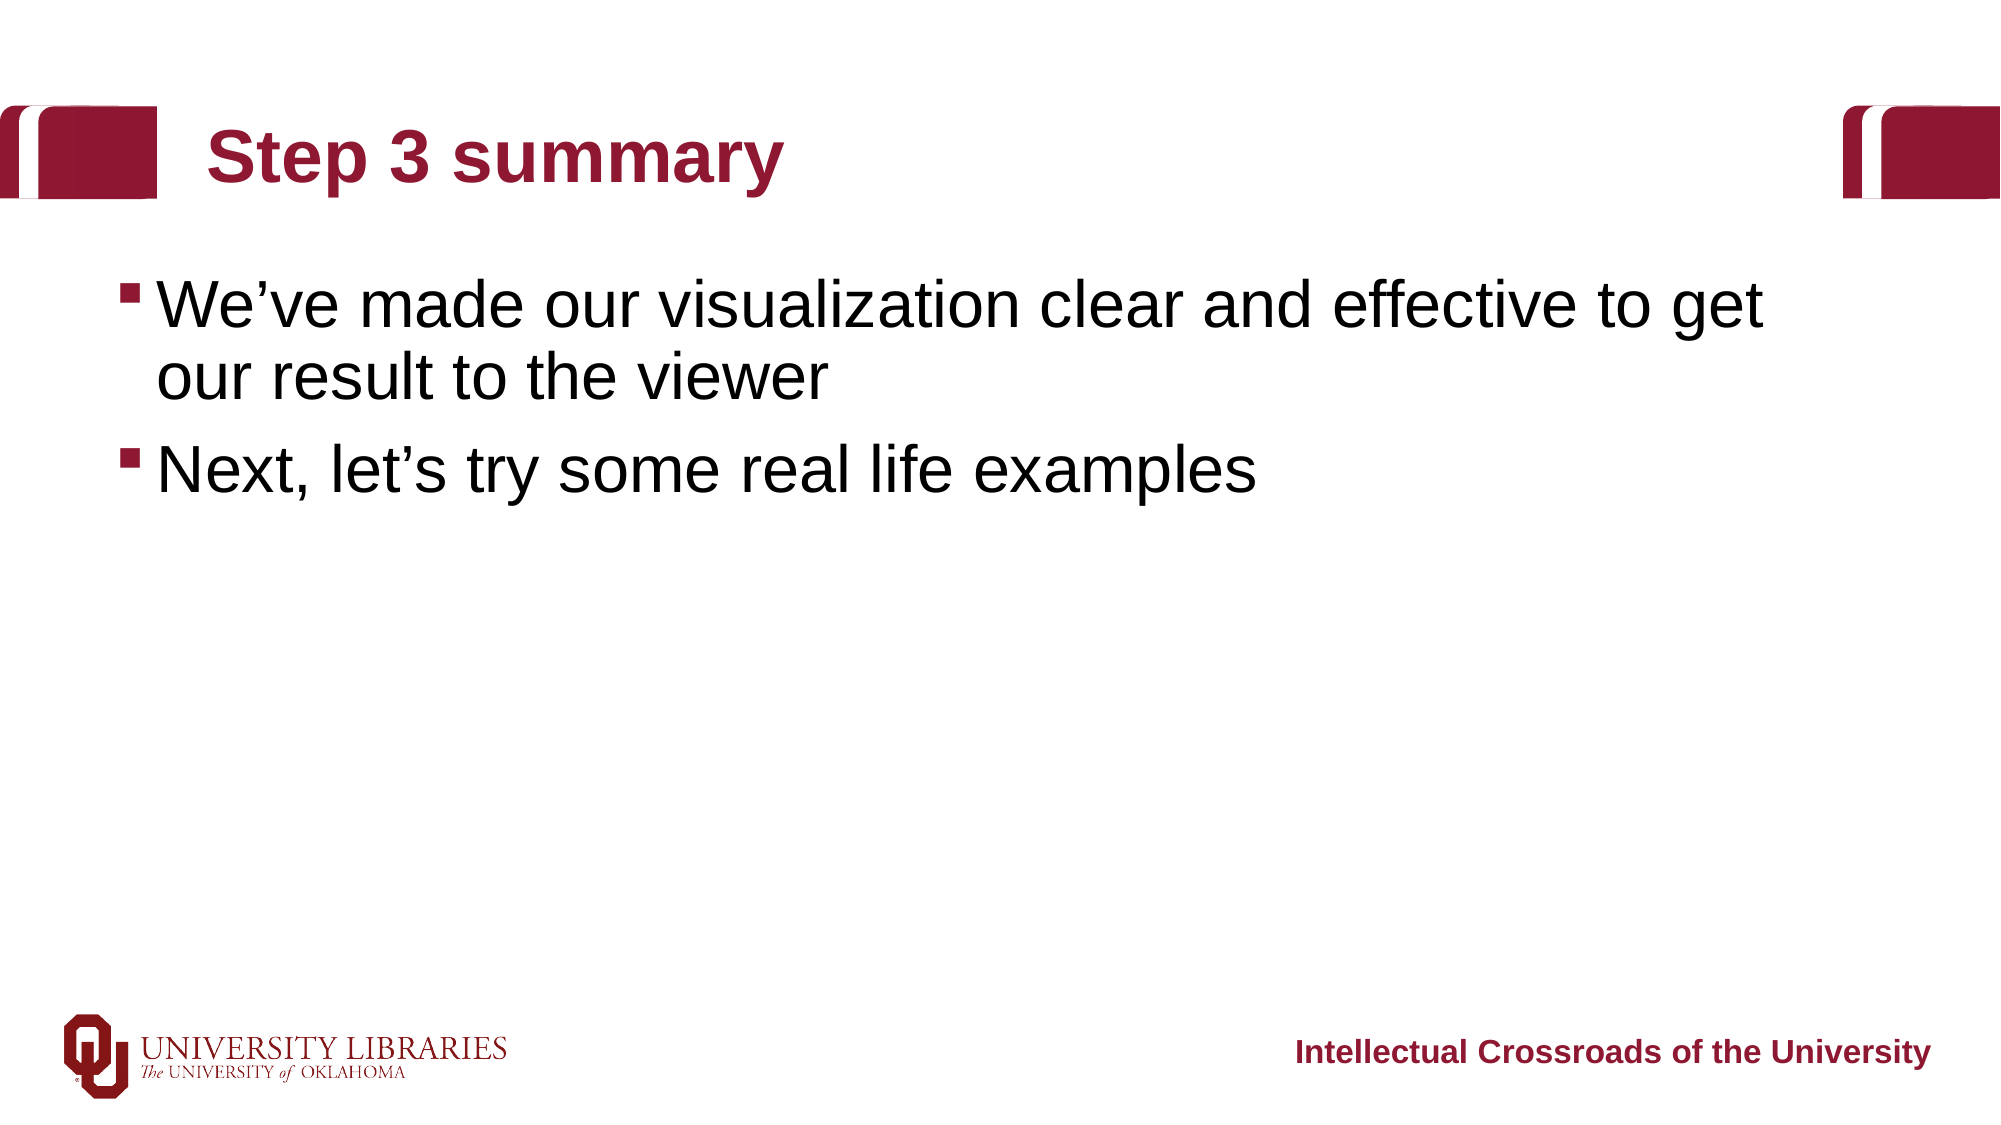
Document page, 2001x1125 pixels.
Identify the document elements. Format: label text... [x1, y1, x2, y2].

picture [41, 988, 532, 1112]
text_box [137, 59, 1863, 278]
list We’ve made our visualization clear and effective to get our result to the viewer Next, let’s try some real life examples [99, 262, 1863, 939]
